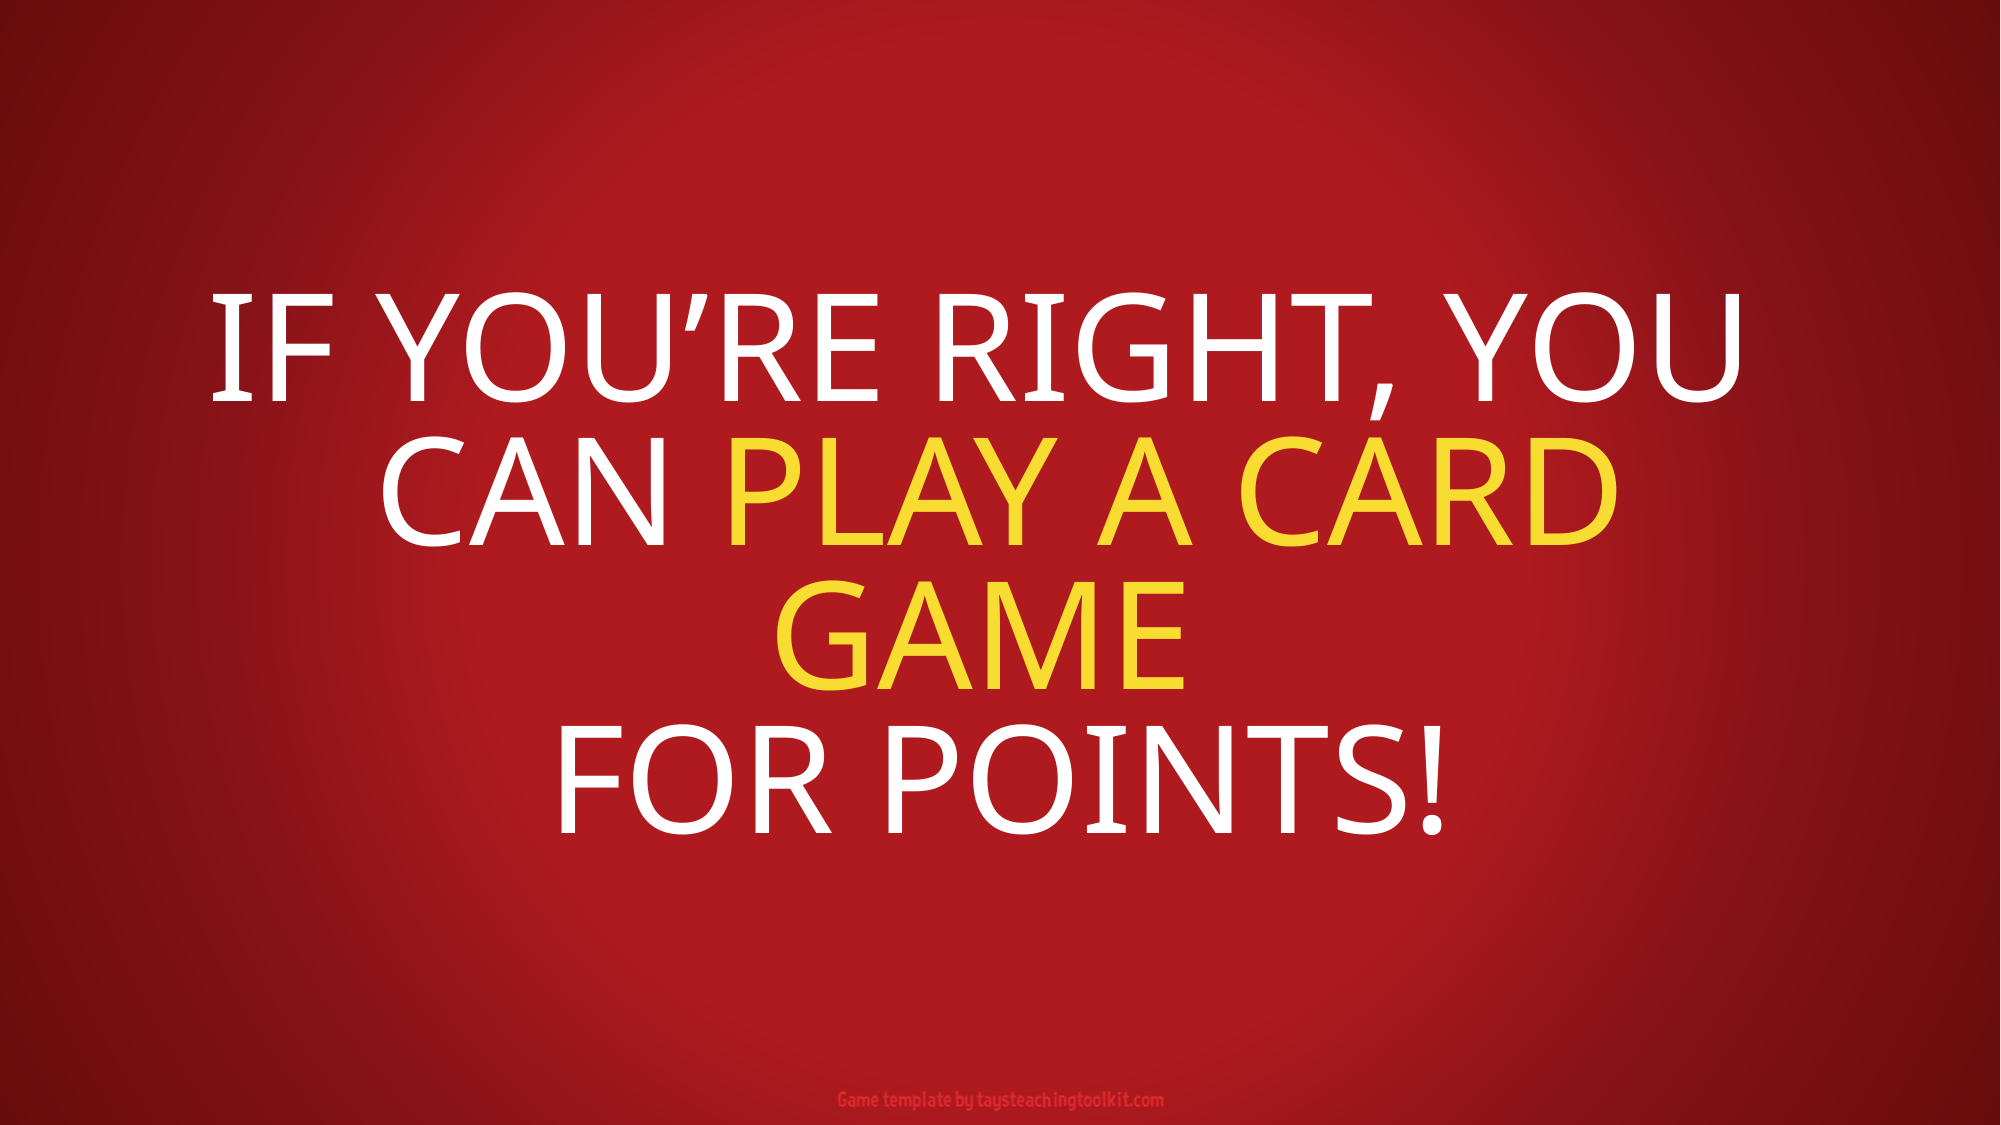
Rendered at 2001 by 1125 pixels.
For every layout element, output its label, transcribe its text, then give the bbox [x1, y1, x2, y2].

text_box IF YOU’RE RIGHT, YOU CAN PLAY A CARD GAME FOR POINTS! [179, 278, 1821, 870]
picture [0, 0, 2001, 1125]
